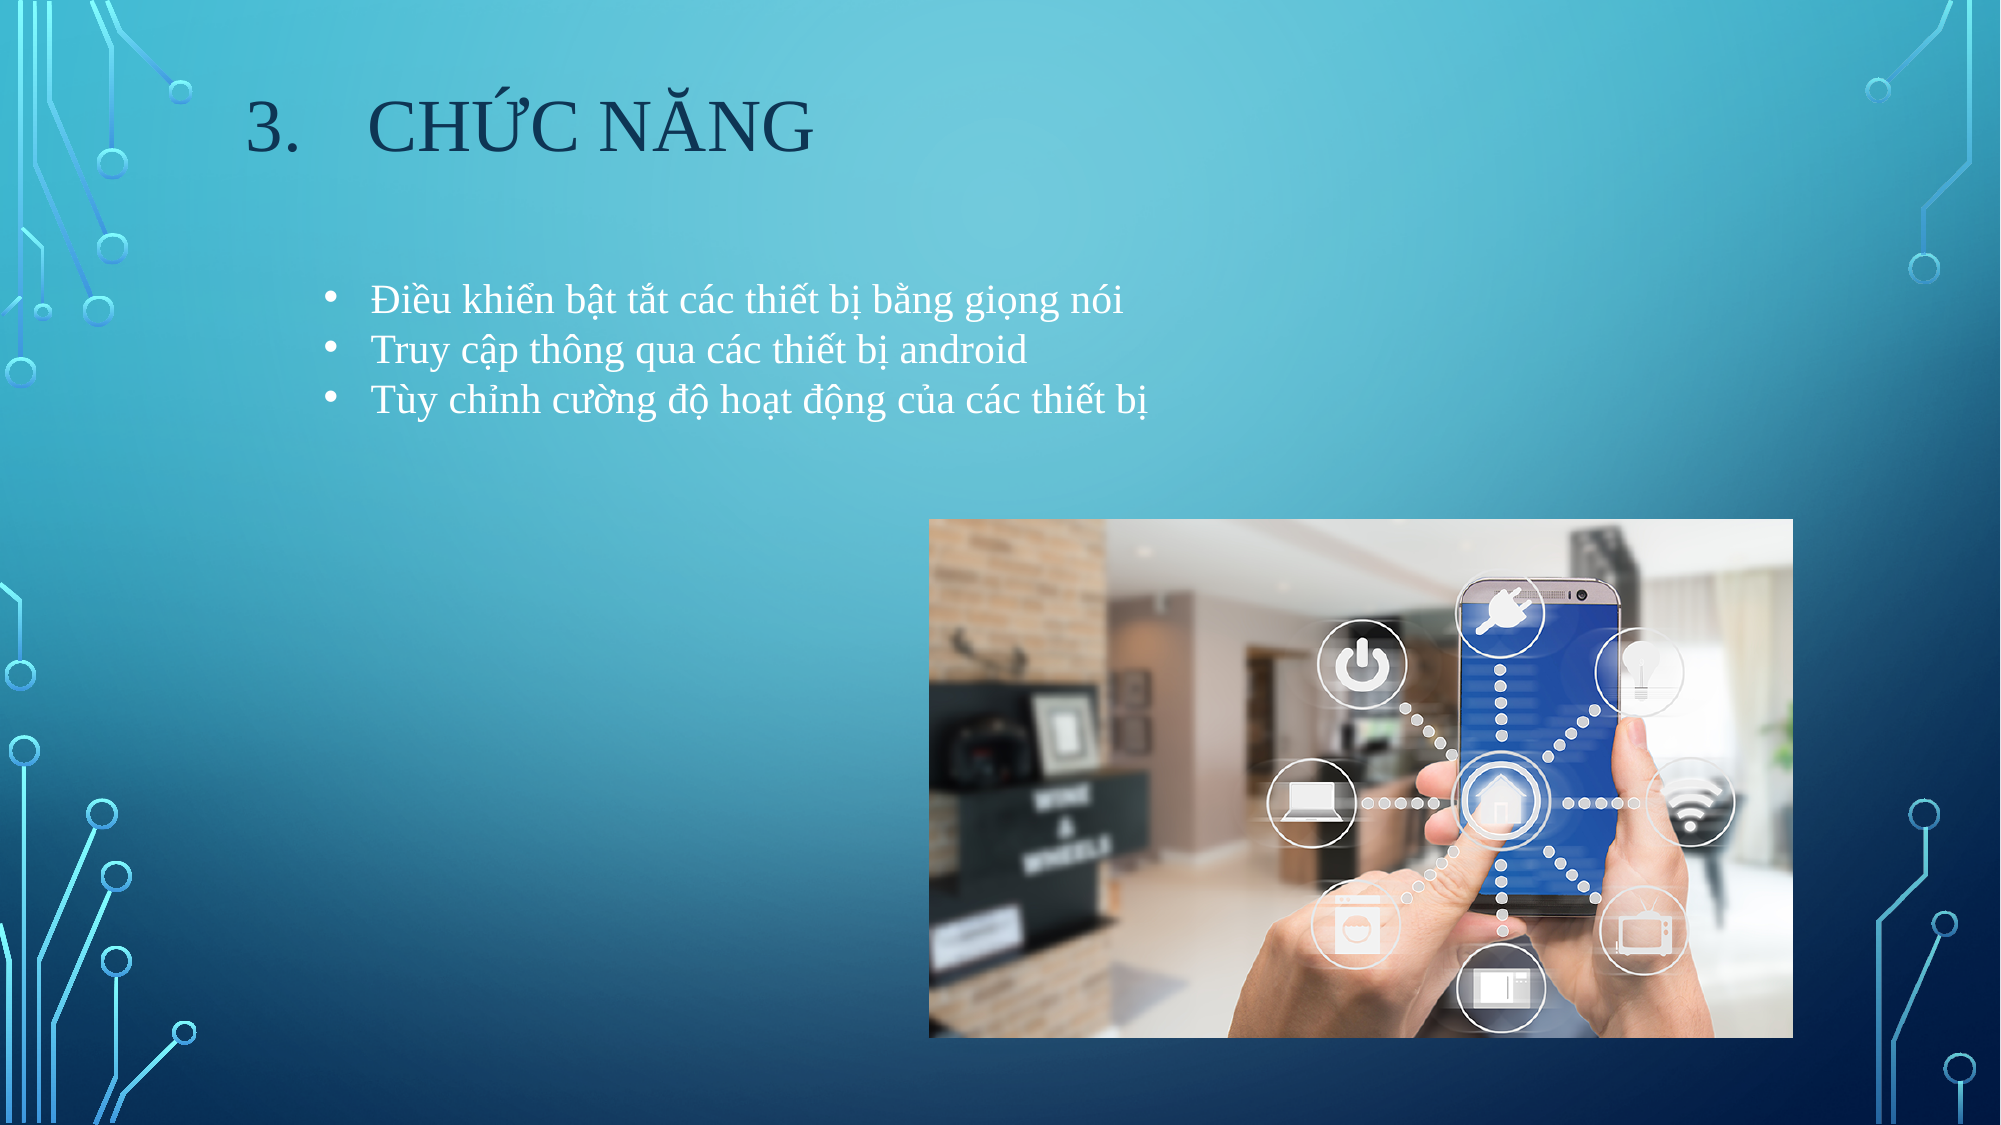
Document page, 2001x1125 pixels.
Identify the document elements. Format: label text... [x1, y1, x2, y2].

picture [929, 519, 1793, 1038]
text_box Điều khiển bật tắt các thiết bị bằng giọng nói Truy cập thông qua các thiết bị android Tùy chỉnh cường độ hoạt động của các thiết bị [308, 264, 1164, 429]
text_box CHỨC NĂNG [231, 69, 831, 175]
